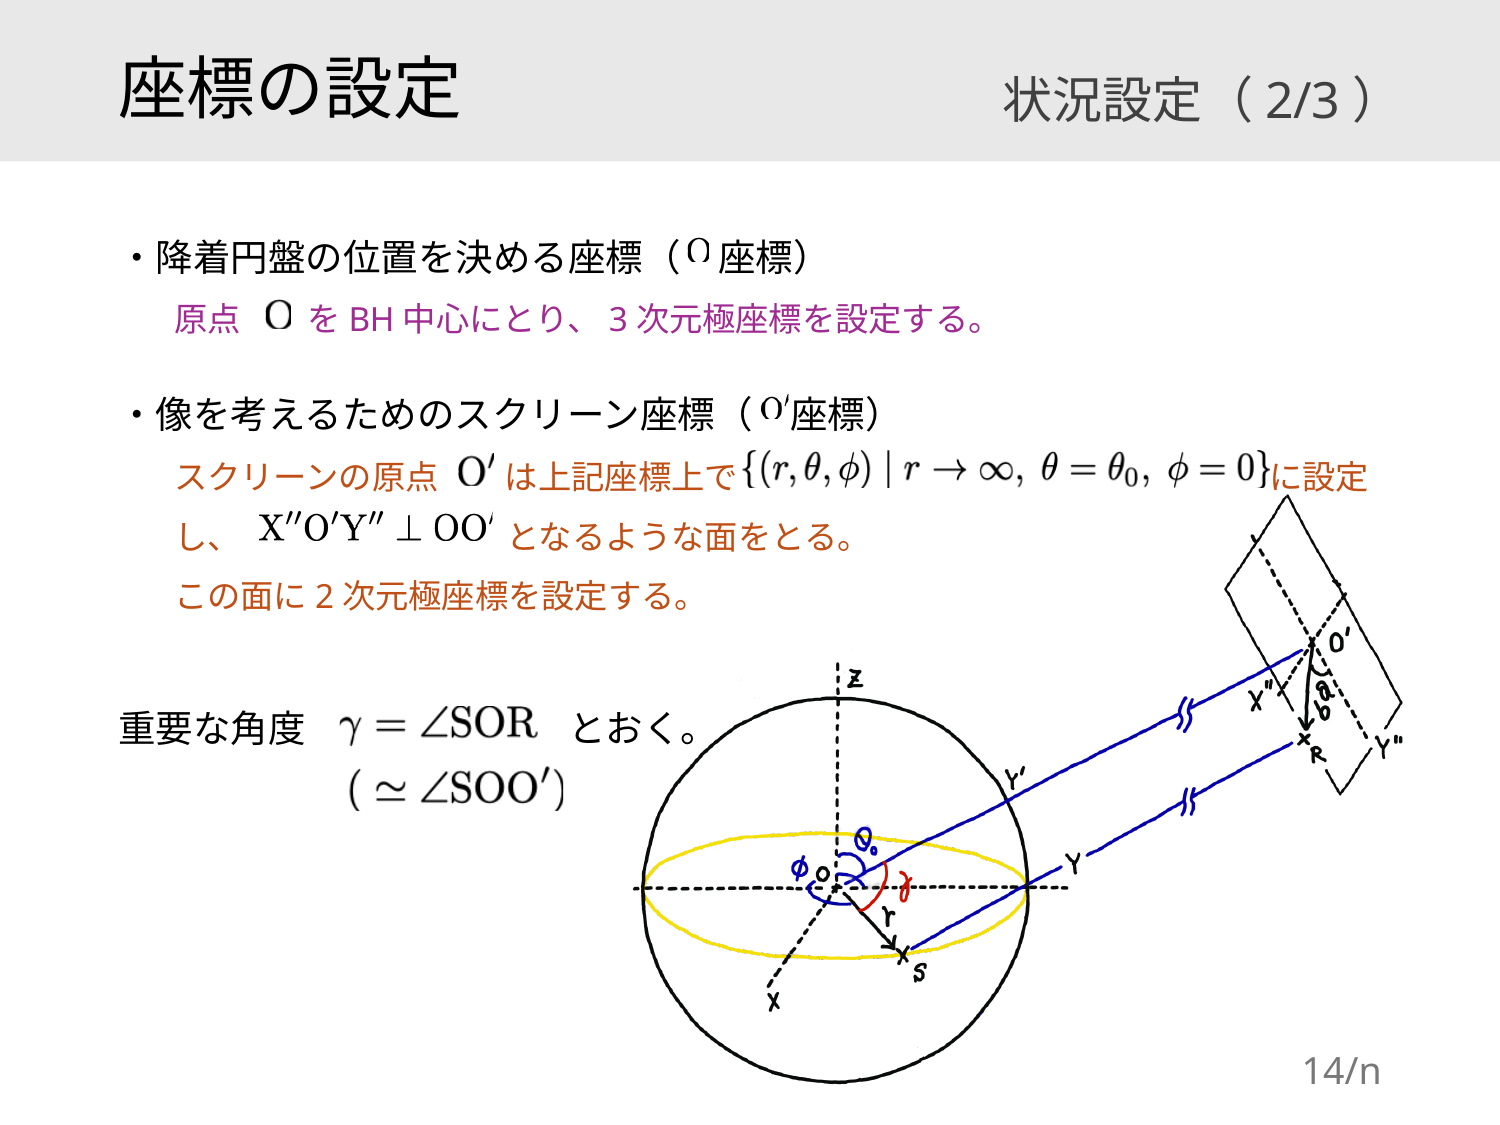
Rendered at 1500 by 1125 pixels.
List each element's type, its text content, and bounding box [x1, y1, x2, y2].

picture [687, 236, 710, 263]
title 座標の設定 [103, 11, 1397, 173]
text_box 状況設定（2/3） [987, 66, 1429, 139]
picture [577, 449, 1427, 1104]
picture [265, 298, 292, 329]
picture [258, 511, 493, 542]
text_box ・降着円盤の位置を決める座標（ 座標） 原点 をBH中心にとり、3次元極座標を設定する。 ・像を考えるためのスクリーン座標（ 座標） スクリーンの原点 は上記座標上で に設定し、 となるような面をとる。 この面に2次元極座標を設定する。 重要な角度 とおく。 [103, 203, 1397, 1065]
picture [339, 705, 564, 812]
picture [760, 394, 789, 420]
picture [457, 453, 495, 486]
text_box [0, 0, 1500, 163]
